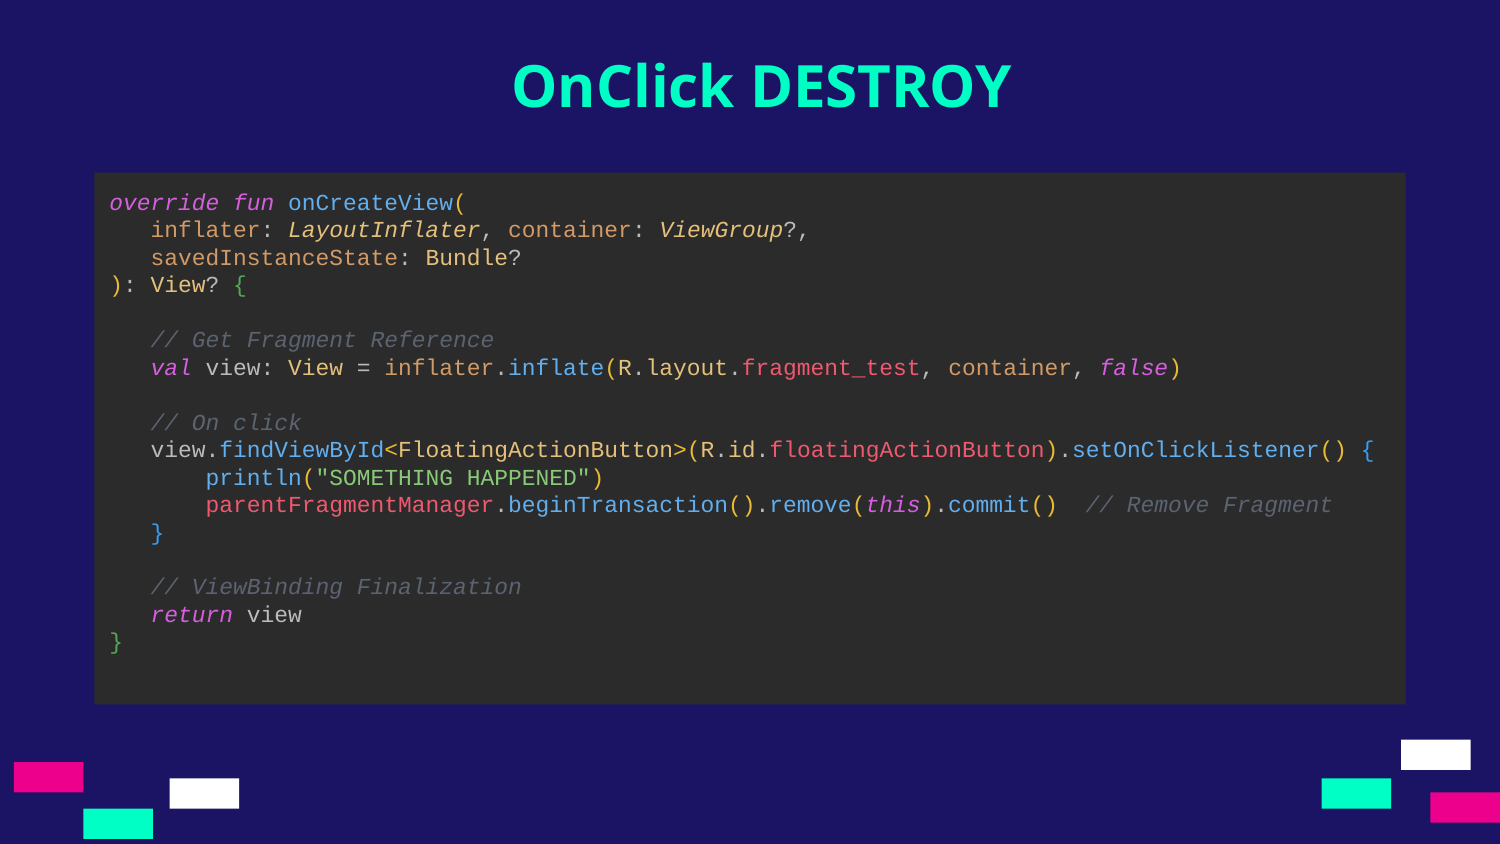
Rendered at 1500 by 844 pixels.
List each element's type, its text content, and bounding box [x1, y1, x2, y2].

text_box [13, 762, 84, 793]
text_box [169, 778, 240, 809]
text_box [1321, 778, 1392, 809]
title OnClick DESTROY [367, 33, 1157, 144]
text_box override fun onCreateView( inflater: LayoutInflater, container: ViewGroup?, savedInstanceState: Bundle? ): View? { // Get Fragment Reference val view: View = inflater.inflate(R.layout.fragment_test, container, false) // On click view.findViewById<FloatingActionButton>(R.id.floatingActionButton).setOnClickListener() { println("SOMETHING HAPPENED") parentFragmentManager.beginTransaction().remove(this).commit() // Remove Fragment } // ViewBinding Finalization return view } [94, 172, 1406, 705]
text_box [1430, 792, 1500, 823]
text_box [83, 808, 153, 839]
text_box [1401, 739, 1471, 770]
